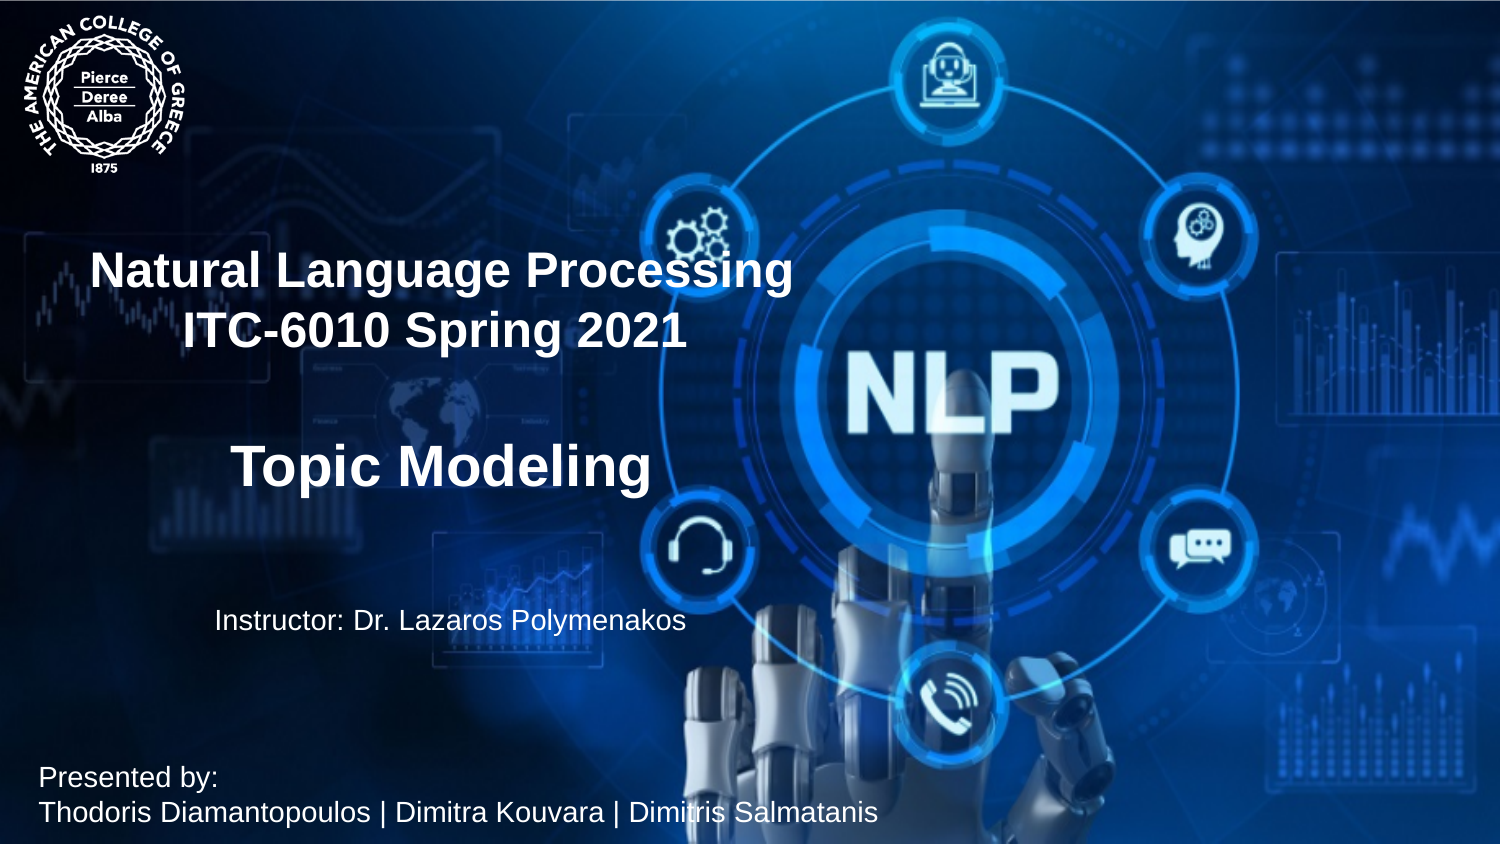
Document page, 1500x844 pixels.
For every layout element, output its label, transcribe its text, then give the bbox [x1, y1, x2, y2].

text_box Instructor: Dr. Lazaros Polymenakos [151, 593, 750, 644]
picture [0, 0, 1500, 844]
text_box Presented by: Thodoris Diamantopoulos | Dimitra Kouvara | Dimitris Salmatanis [23, 750, 951, 836]
text_box Natural Language Processing ITC-6010 Spring 2021 Topic Modeling [0, 230, 885, 561]
